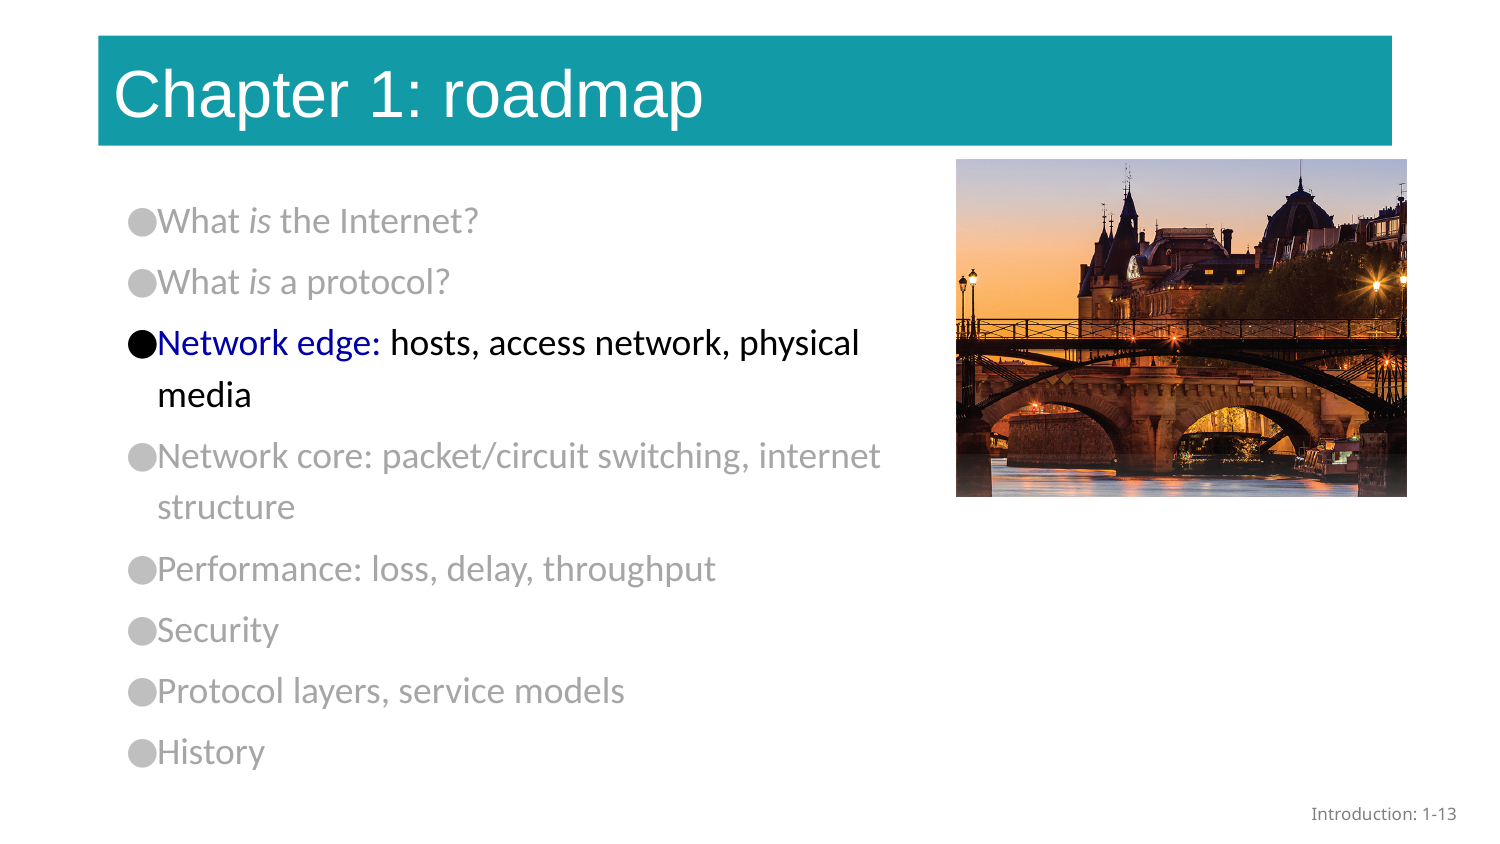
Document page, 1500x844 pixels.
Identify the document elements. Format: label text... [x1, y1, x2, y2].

picture [956, 158, 1407, 497]
slide_number Introduction: 1-13 [1134, 792, 1472, 838]
title Chapter 1: roadmap [98, 35, 1392, 146]
list What is the Internet? What is a protocol? Network edge: hosts, access network, physical media Network core: packet/circuit switching, internet structure Performance: loss, delay, throughput Security Protocol layers, service models History [98, 173, 913, 793]
